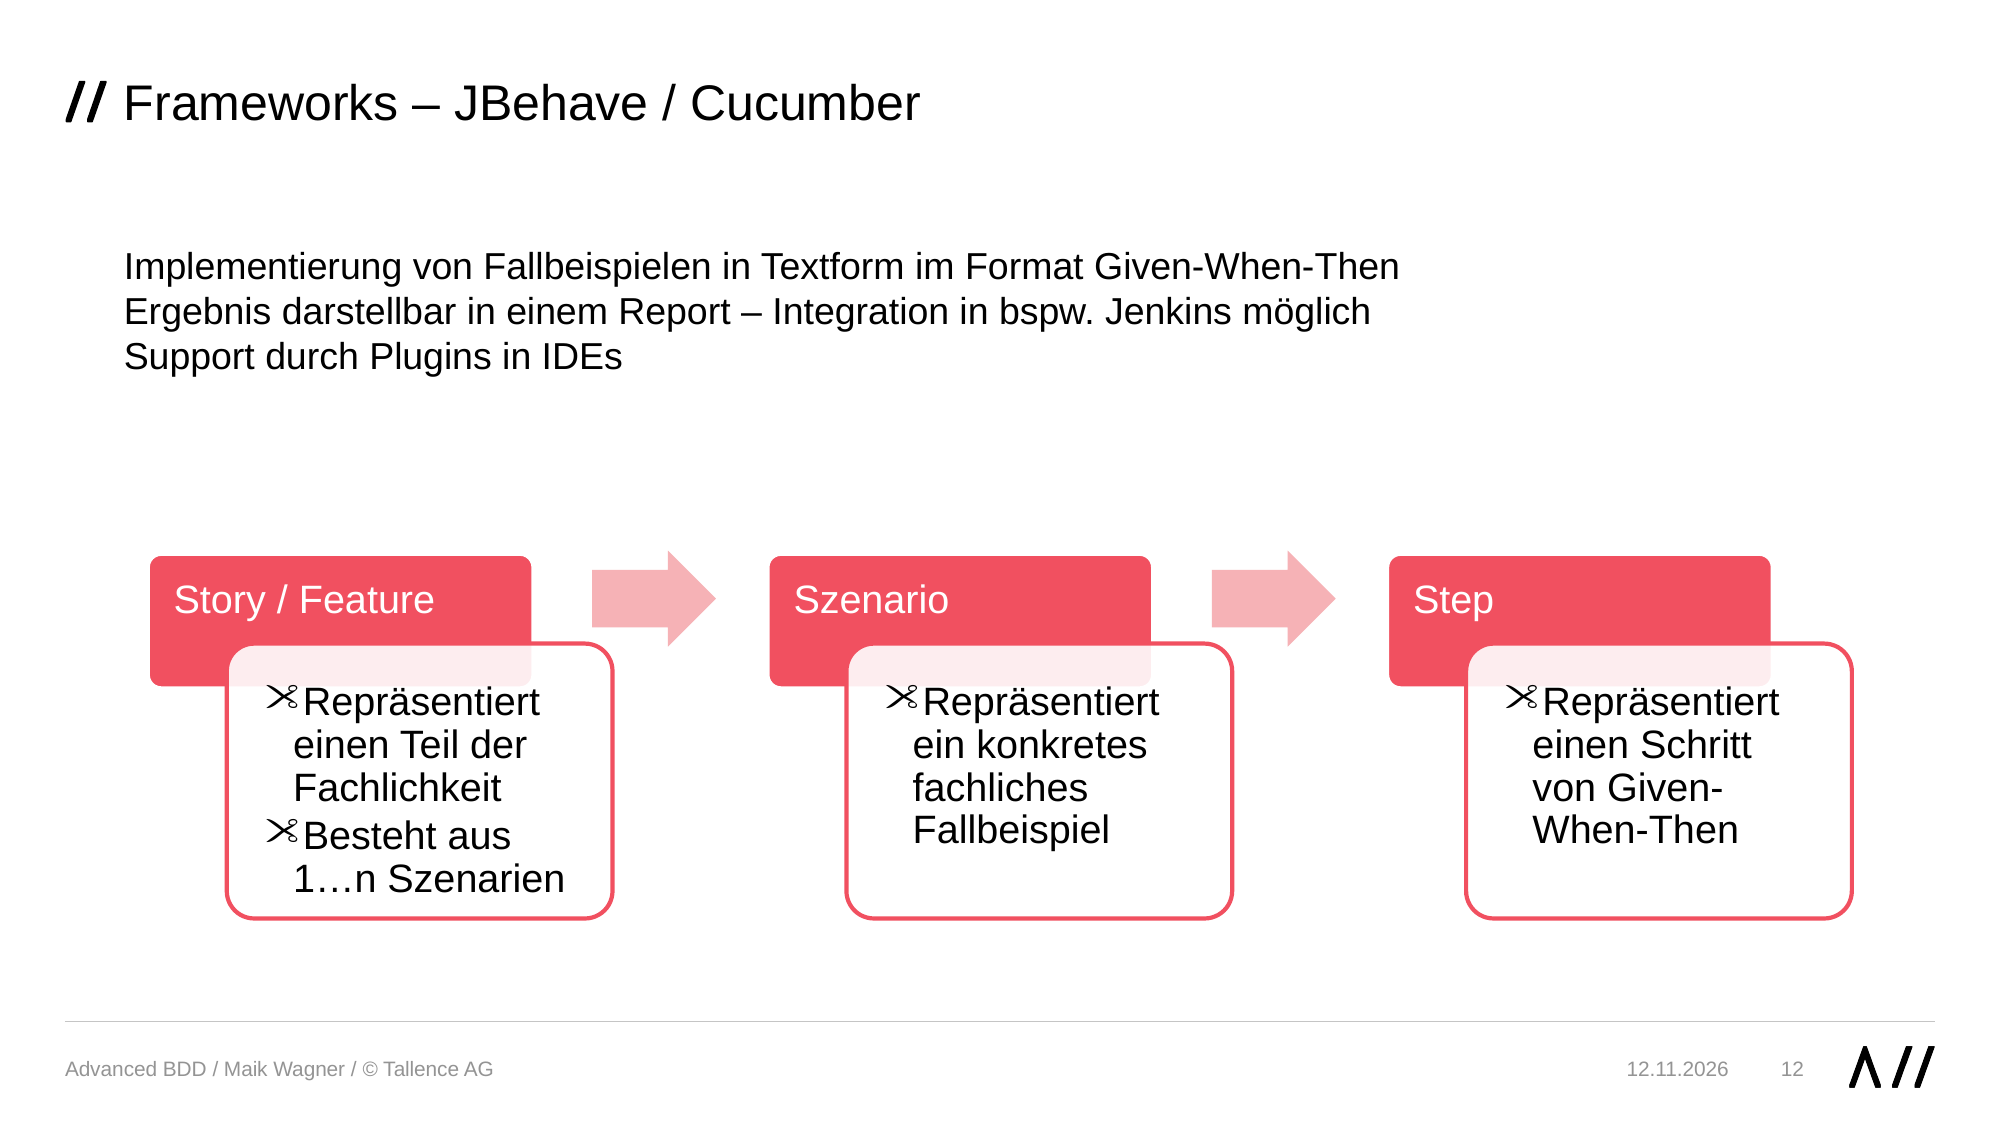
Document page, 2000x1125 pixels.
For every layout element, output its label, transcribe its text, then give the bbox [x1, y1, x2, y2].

title Frameworks – JBehave / Cucumber [124, 76, 1935, 132]
footer Advanced BDD / Maik Wagner / © Tallence AG [64, 1038, 977, 1098]
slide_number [1615, 1038, 1729, 1098]
picture [1849, 1046, 1935, 1088]
slide_number 12 [1757, 1038, 1804, 1098]
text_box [146, 532, 1853, 940]
list Implementierung von Fallbeispielen in Textform im Format Given-When-Then Ergebnis darstellbar in einem Report – Integration in bspw. Jenkins möglich Support durch Plugins in IDEs [124, 242, 1935, 928]
